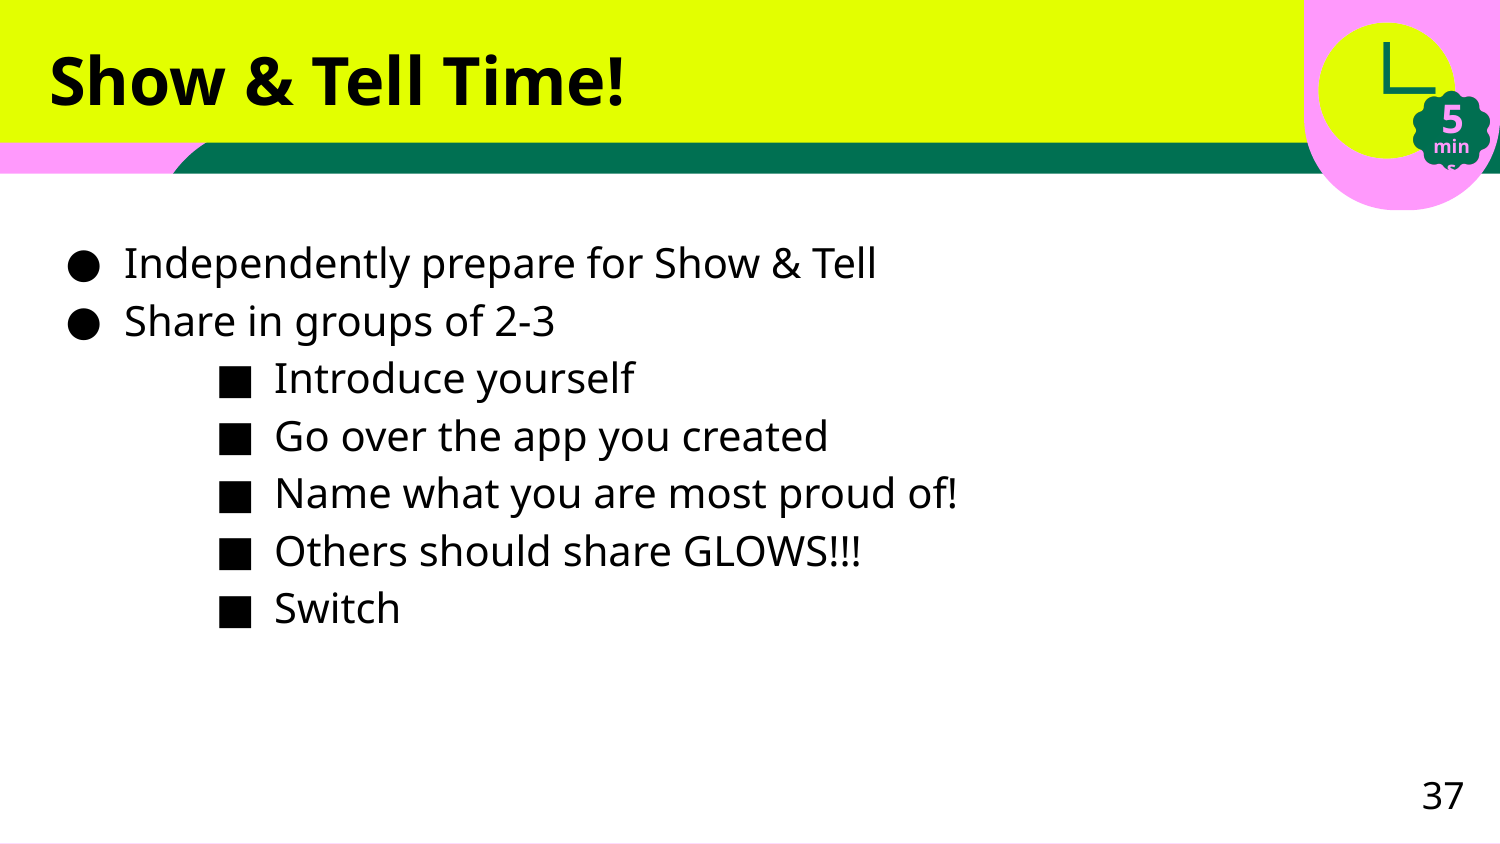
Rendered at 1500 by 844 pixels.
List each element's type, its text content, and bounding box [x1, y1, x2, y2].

text_box [1345, 195, 1459, 211]
text_box mins [1481, 180, 1489, 195]
text_box [1488, 0, 1500, 142]
picture [1286, 0, 1493, 186]
title Show & Tell Time! [34, 23, 1281, 137]
list Independently prepare for Show & Tell Share in groups of 2-3 Introduce yourself Go over the app you created Name what you are most proud of! Others should share GLOWS!!! Switch [34, 214, 1458, 765]
